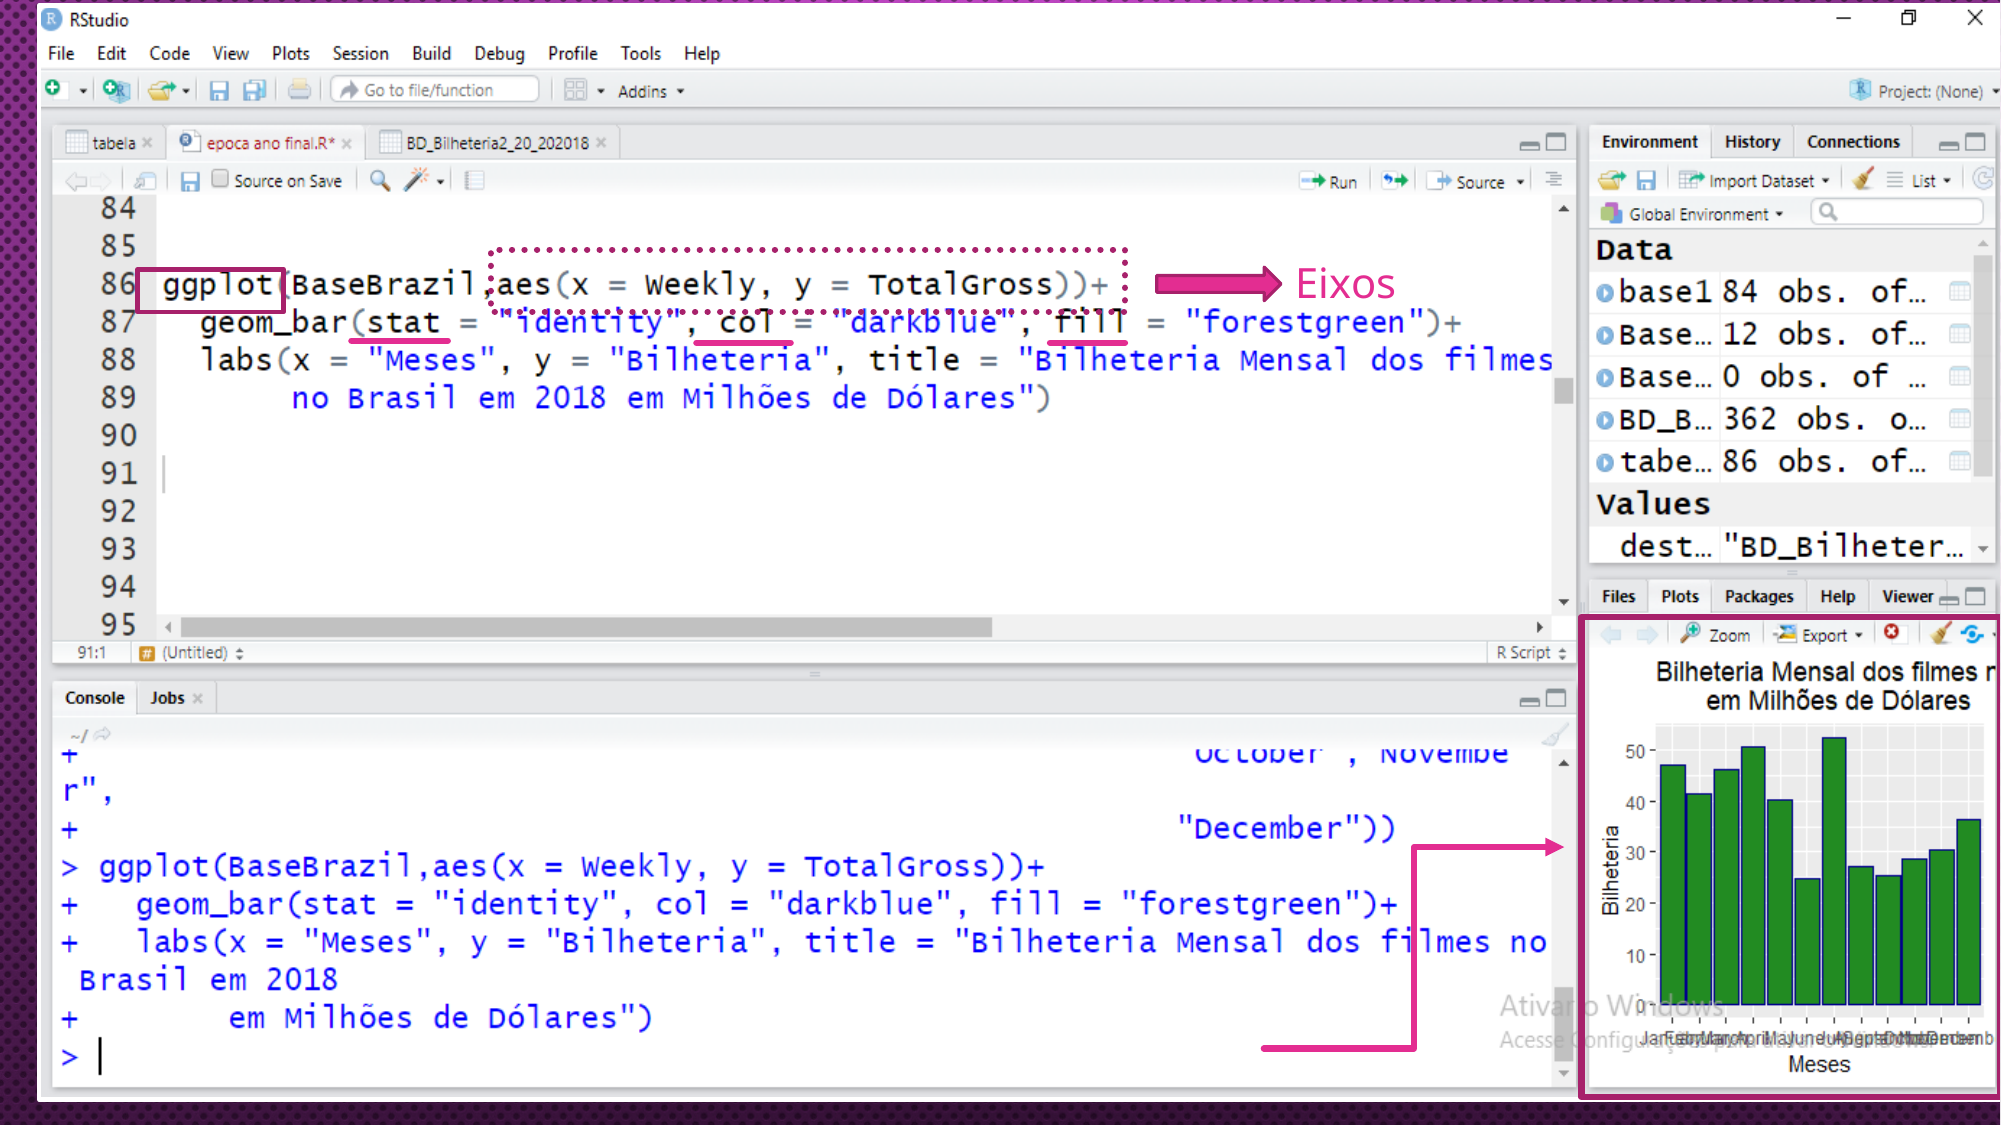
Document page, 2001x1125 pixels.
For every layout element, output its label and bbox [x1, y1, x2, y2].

list [41, 7, 2000, 1098]
text_box [1263, 846, 1565, 1049]
